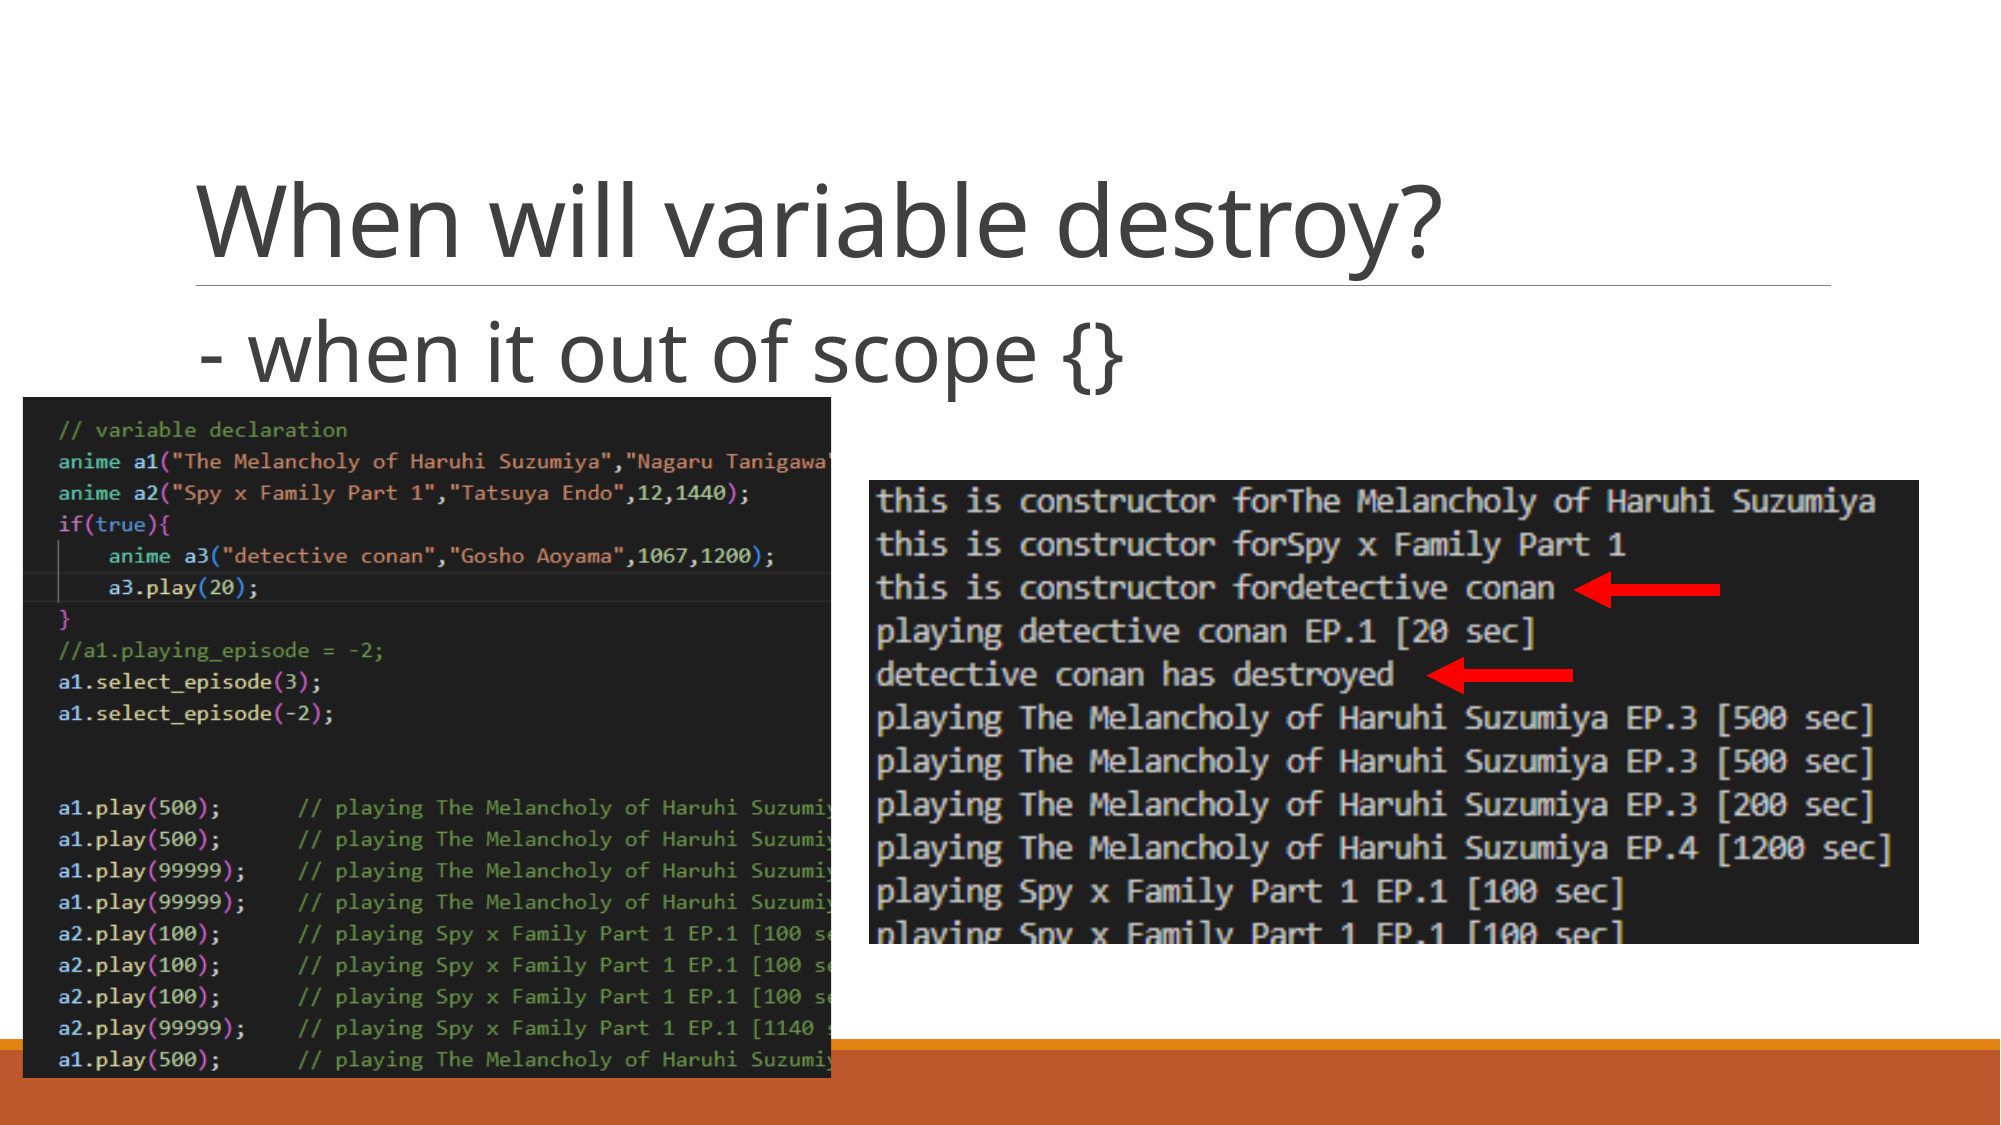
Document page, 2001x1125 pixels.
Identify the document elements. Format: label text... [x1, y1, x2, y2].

list - when it out of scope {} [180, 302, 1830, 963]
picture [22, 396, 832, 1079]
title When will variable destroy? [180, 47, 1830, 285]
picture [869, 480, 1919, 945]
